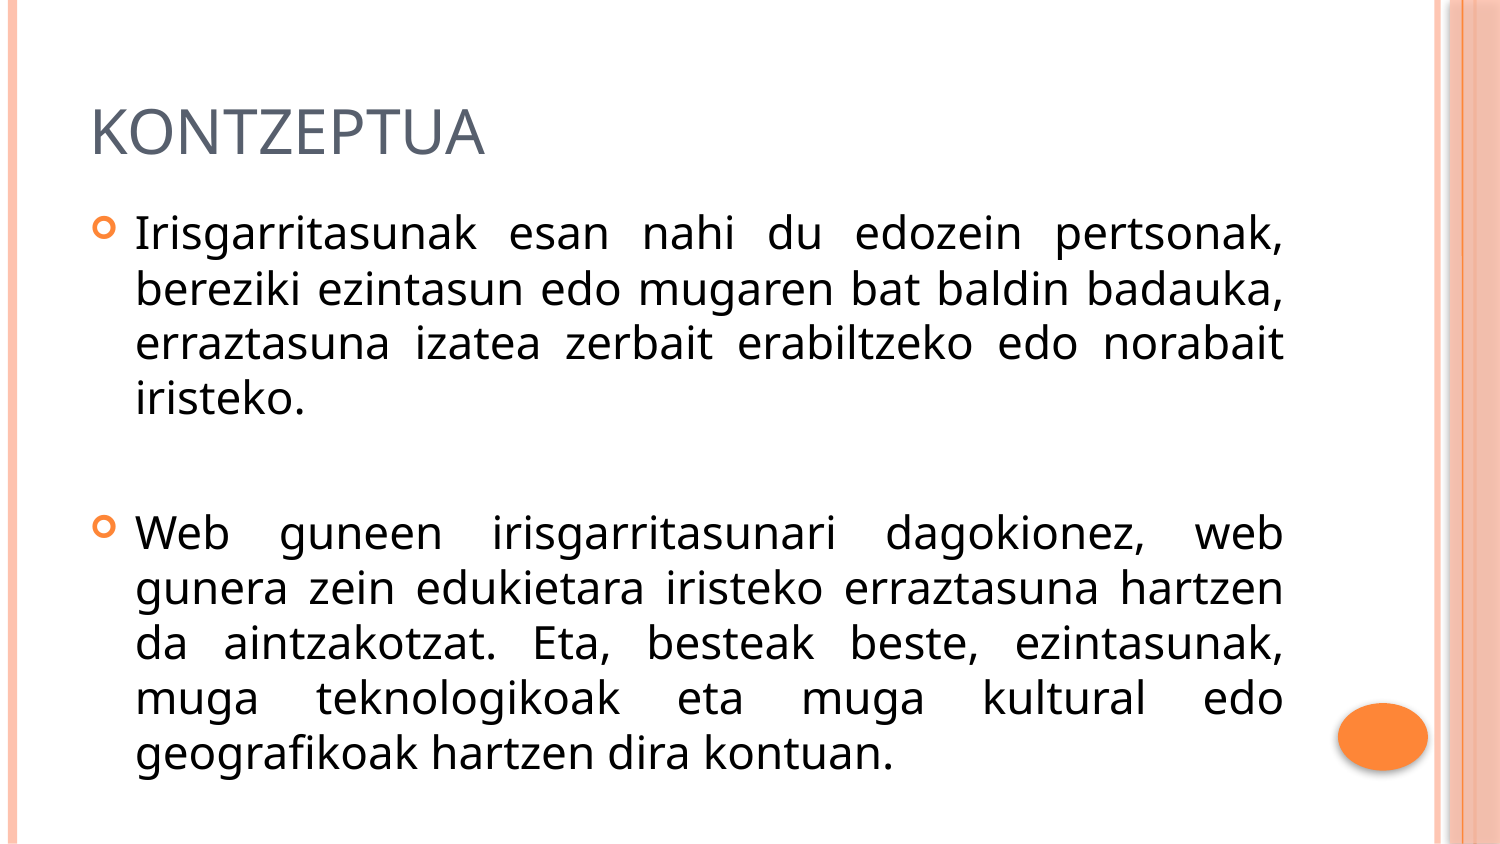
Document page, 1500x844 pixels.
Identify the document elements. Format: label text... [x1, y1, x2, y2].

list Irisgarritasunak esan nahi du edozein pertsonak, bereziki ezintasun edo mugaren bat baldin badauka, erraztasuna izatea zerbait erabiltzeko edo norabait iristeko. Web guneen irisgarritasunari dagokionez, web gunera zein edukietara iristeko erraztasuna hartzen da aintzakotzat. Eta, besteak beste, ezintasunak, muga teknologikoak eta muga kultural edo geografikoak hartzen dira kontuan. [75, 196, 1300, 797]
title Kontzeptua [75, 33, 1300, 175]
